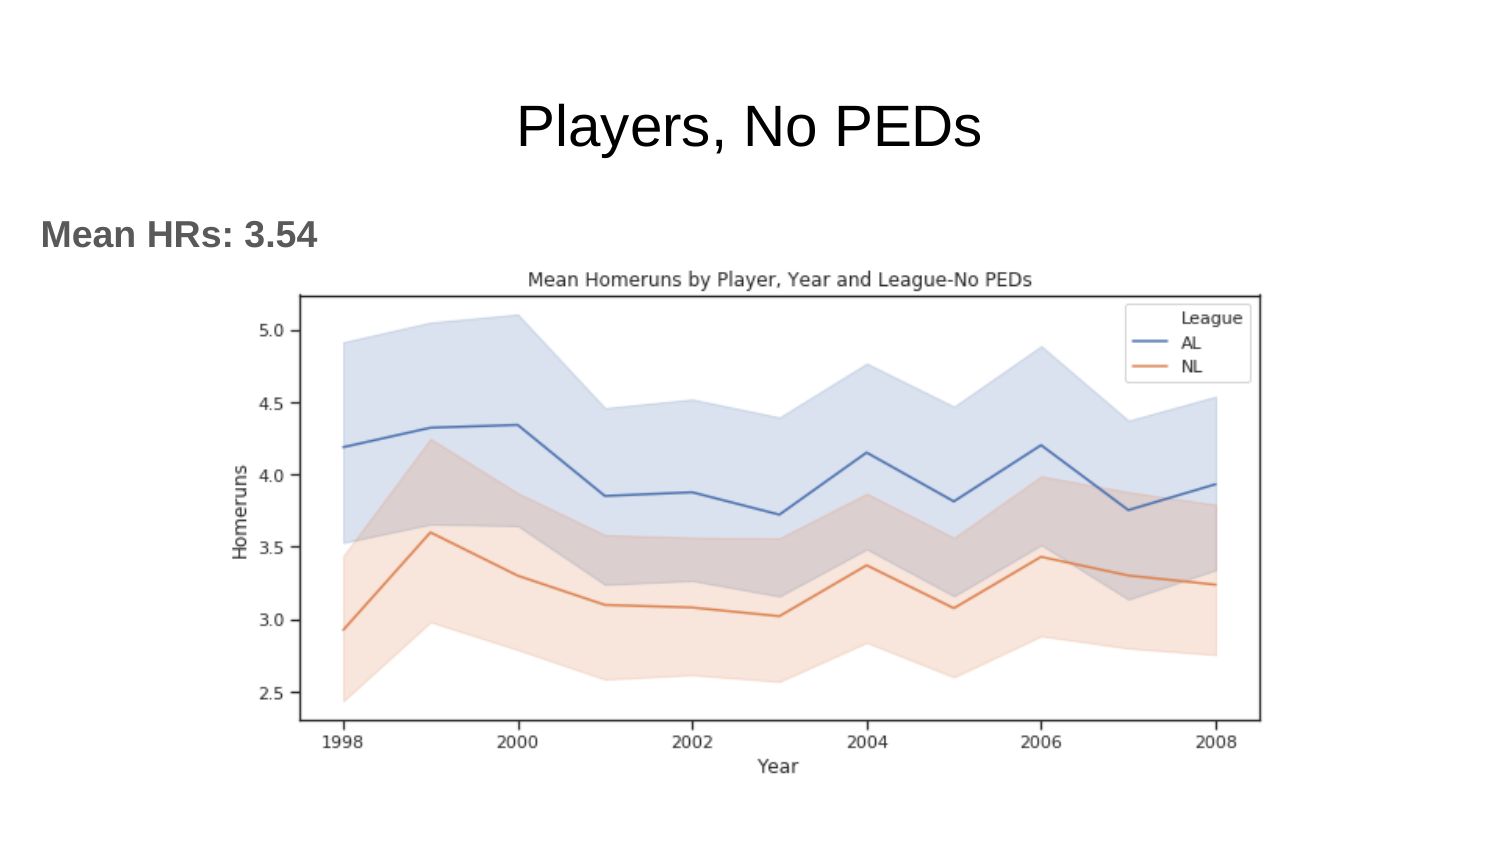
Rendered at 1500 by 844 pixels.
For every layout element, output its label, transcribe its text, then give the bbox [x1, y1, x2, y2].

picture [220, 259, 1280, 789]
list Mean HRs: 3.54 [25, 188, 1467, 826]
title Players, No PEDs [51, 72, 1449, 167]
